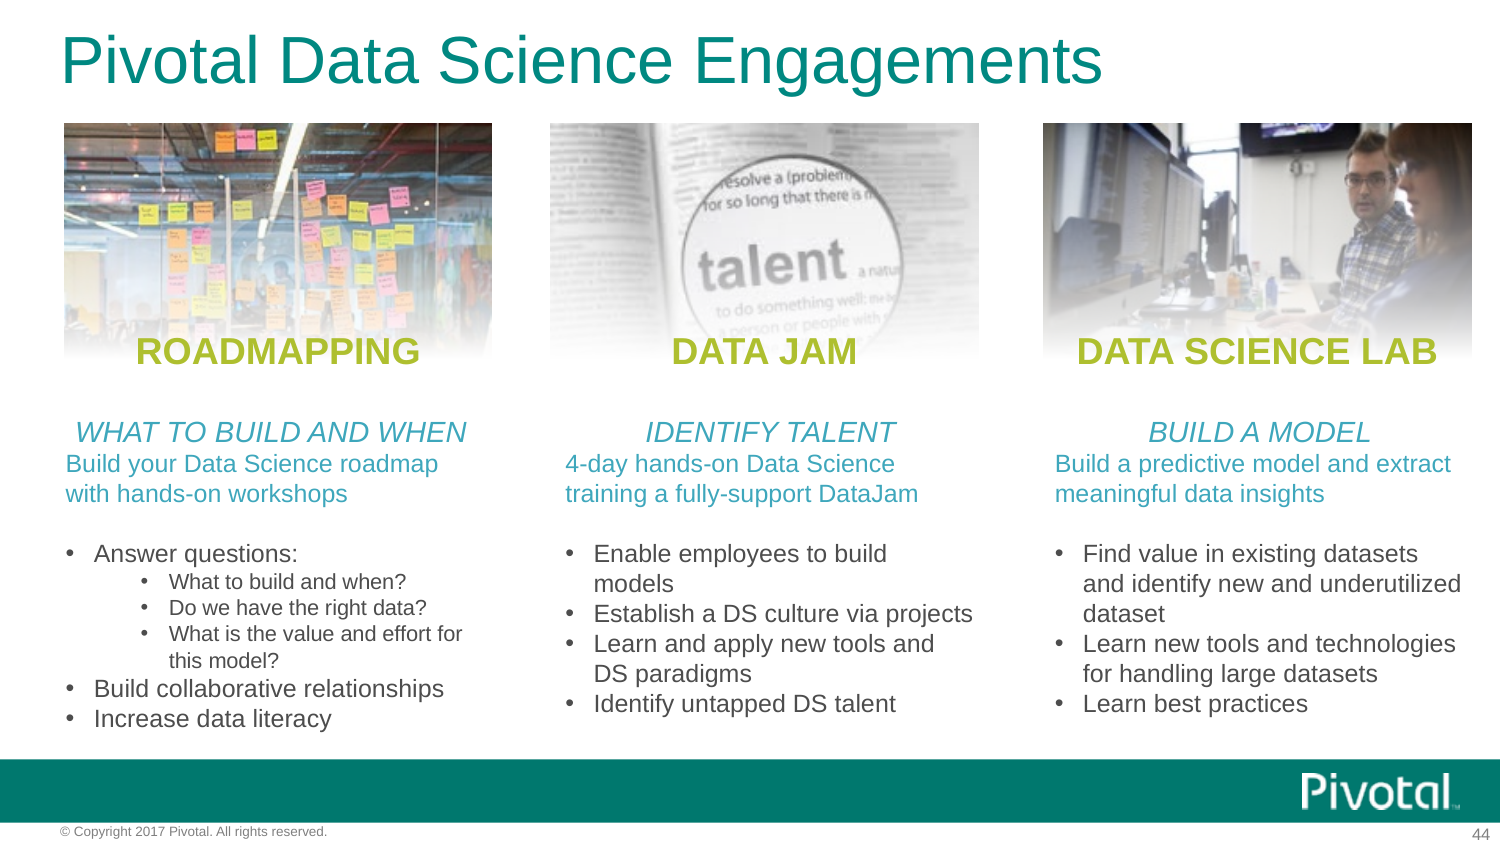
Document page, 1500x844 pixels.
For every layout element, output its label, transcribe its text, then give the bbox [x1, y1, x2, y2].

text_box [1043, 122, 1472, 430]
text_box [64, 122, 493, 430]
picture [1302, 773, 1460, 810]
text_box IDENTIFY TALENT 4-day hands-on Data Science training a fully-support DataJam Enable employees to build models Establish a DS culture via projects Learn and apply new tools and DS paradigms Identify untapped DS talent [550, 405, 991, 725]
title Pivotal Data Science Engagements [60, 26, 1440, 102]
text_box WHAT TO BUILD AND WHEN Build your Data Science roadmap with hands-on workshops Answer questions: What to build and when? Do we have the right data? What is the value and effort for this model? Build collaborative relationships Increase data literacy [50, 405, 491, 740]
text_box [550, 122, 979, 430]
text_box BUILD A MODEL Build a predictive model and extract meaningful data insights Find value in existing datasets and identify new and underutilized dataset Learn new tools and technologies for handling large datasets Learn best practices [1040, 405, 1480, 725]
